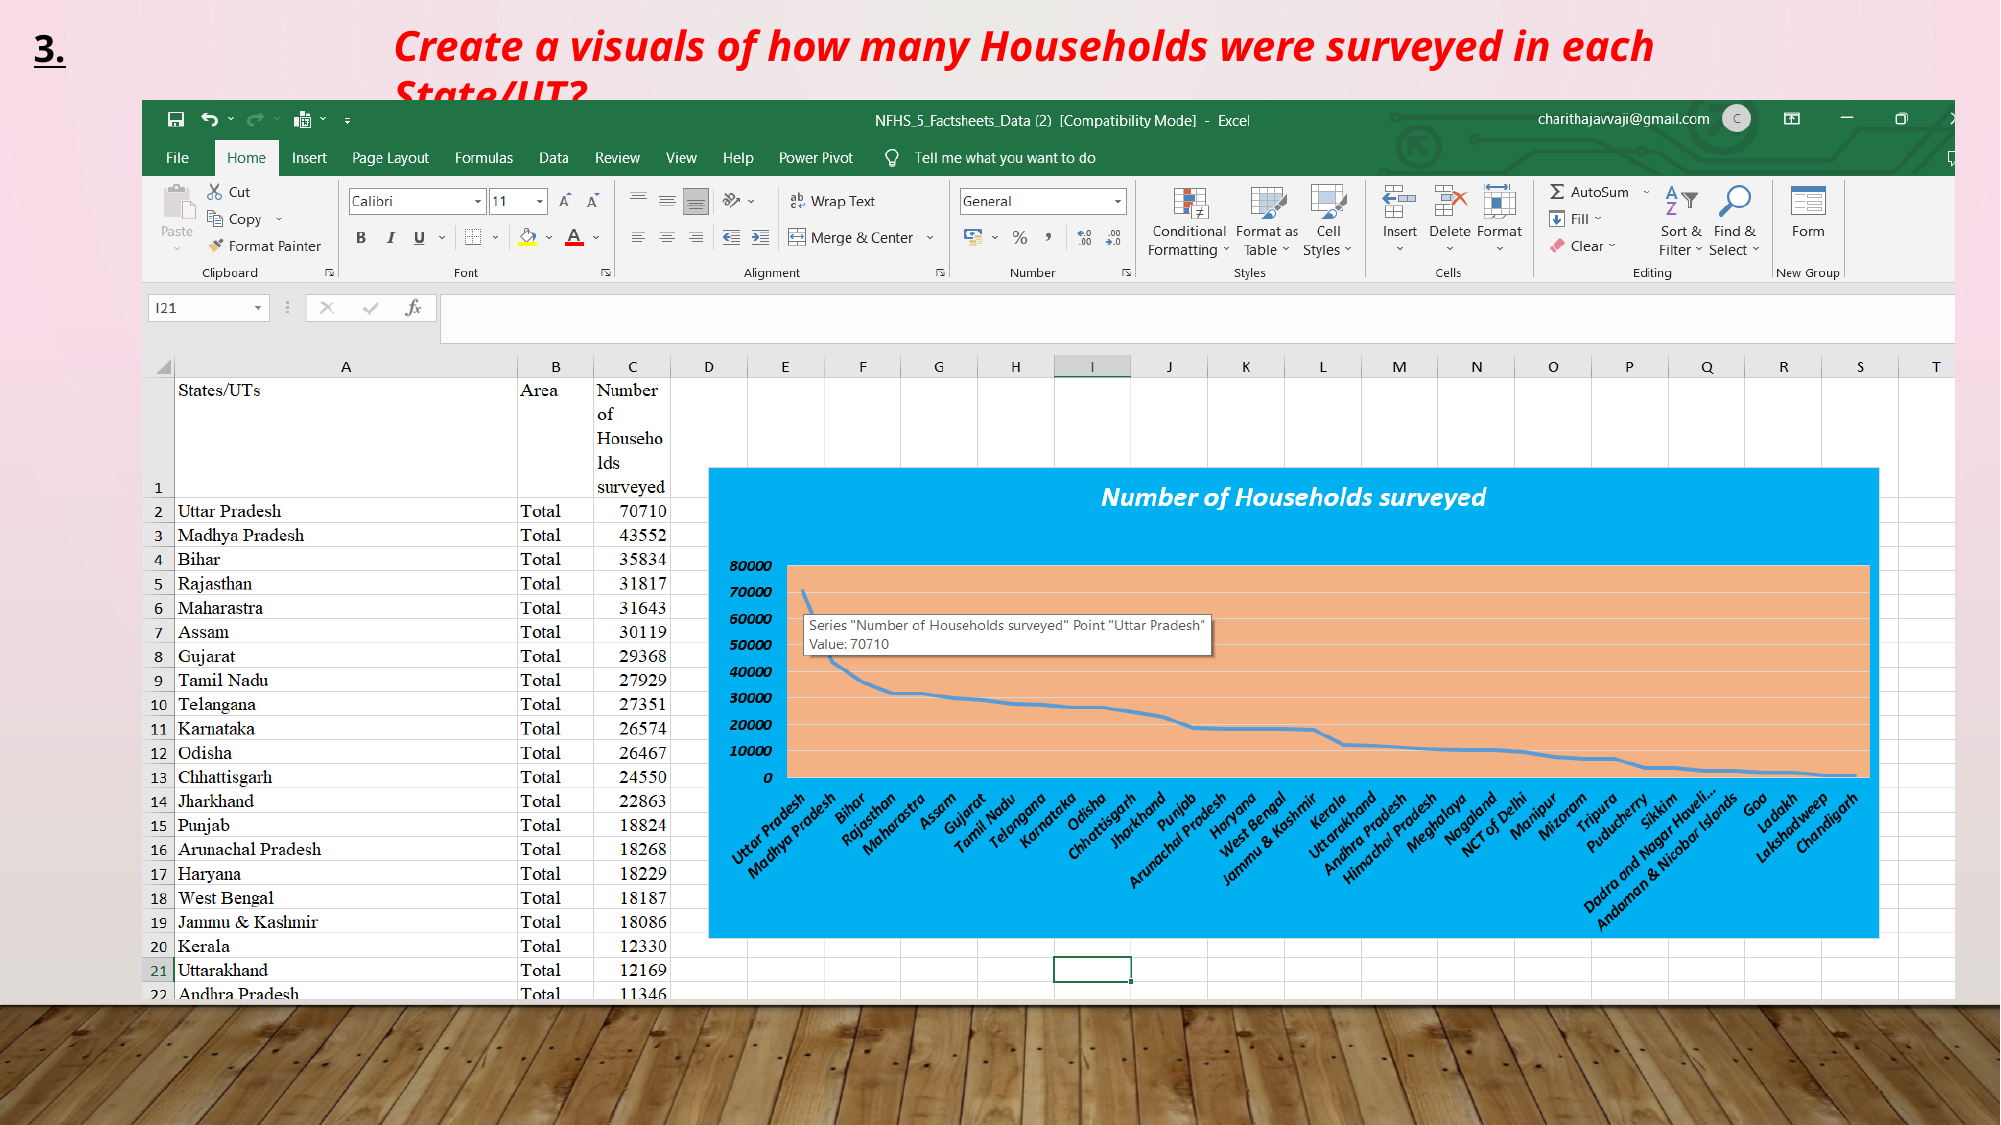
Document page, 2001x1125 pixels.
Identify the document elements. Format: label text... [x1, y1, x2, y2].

picture [0, 1005, 2000, 1125]
picture [142, 100, 1955, 1000]
text_box Create a visuals of how many Households were surveyed in each State/UT? [378, 12, 1808, 100]
text_box 3. [18, 17, 104, 78]
